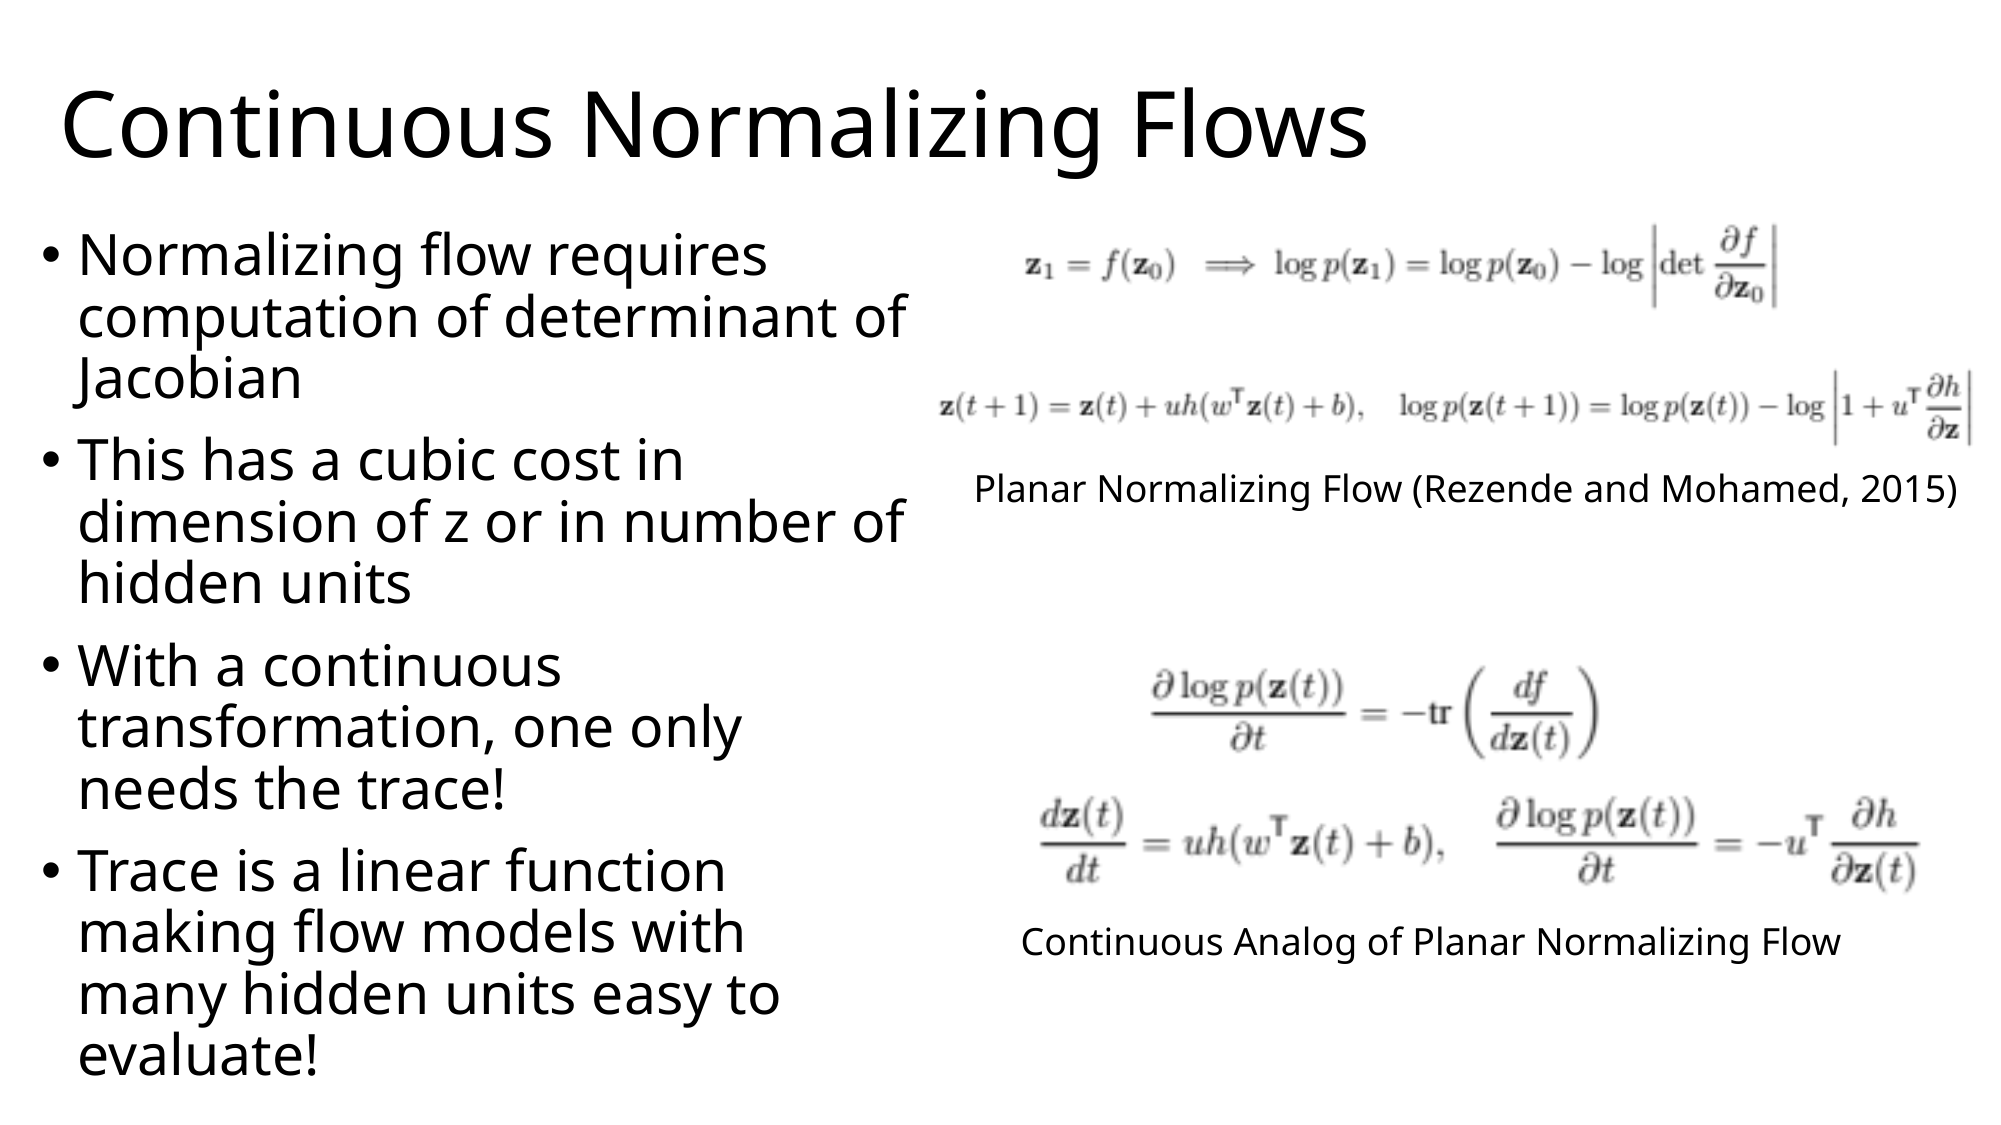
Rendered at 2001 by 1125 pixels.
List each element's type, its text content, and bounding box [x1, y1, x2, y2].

text_box Planar Normalizing Flow (Rezende and Mohamed, 2015) [958, 457, 1980, 518]
picture [926, 362, 1976, 458]
picture [1007, 218, 1788, 311]
picture [1006, 788, 1925, 903]
picture [1132, 658, 1603, 771]
text_box Continuous Analog of Planar Normalizing Flow [1005, 910, 2000, 971]
title Continuous Normalizing Flows [44, 19, 1770, 237]
list Normalizing flow requires computation of determinant of Jacobian This has a cubic cost in dimension of z or in number of hidden units With a continuous transformation, one only needs the trace! Trace is a linear function making flow models with many hidden units easy to evaluate! [25, 218, 927, 1097]
